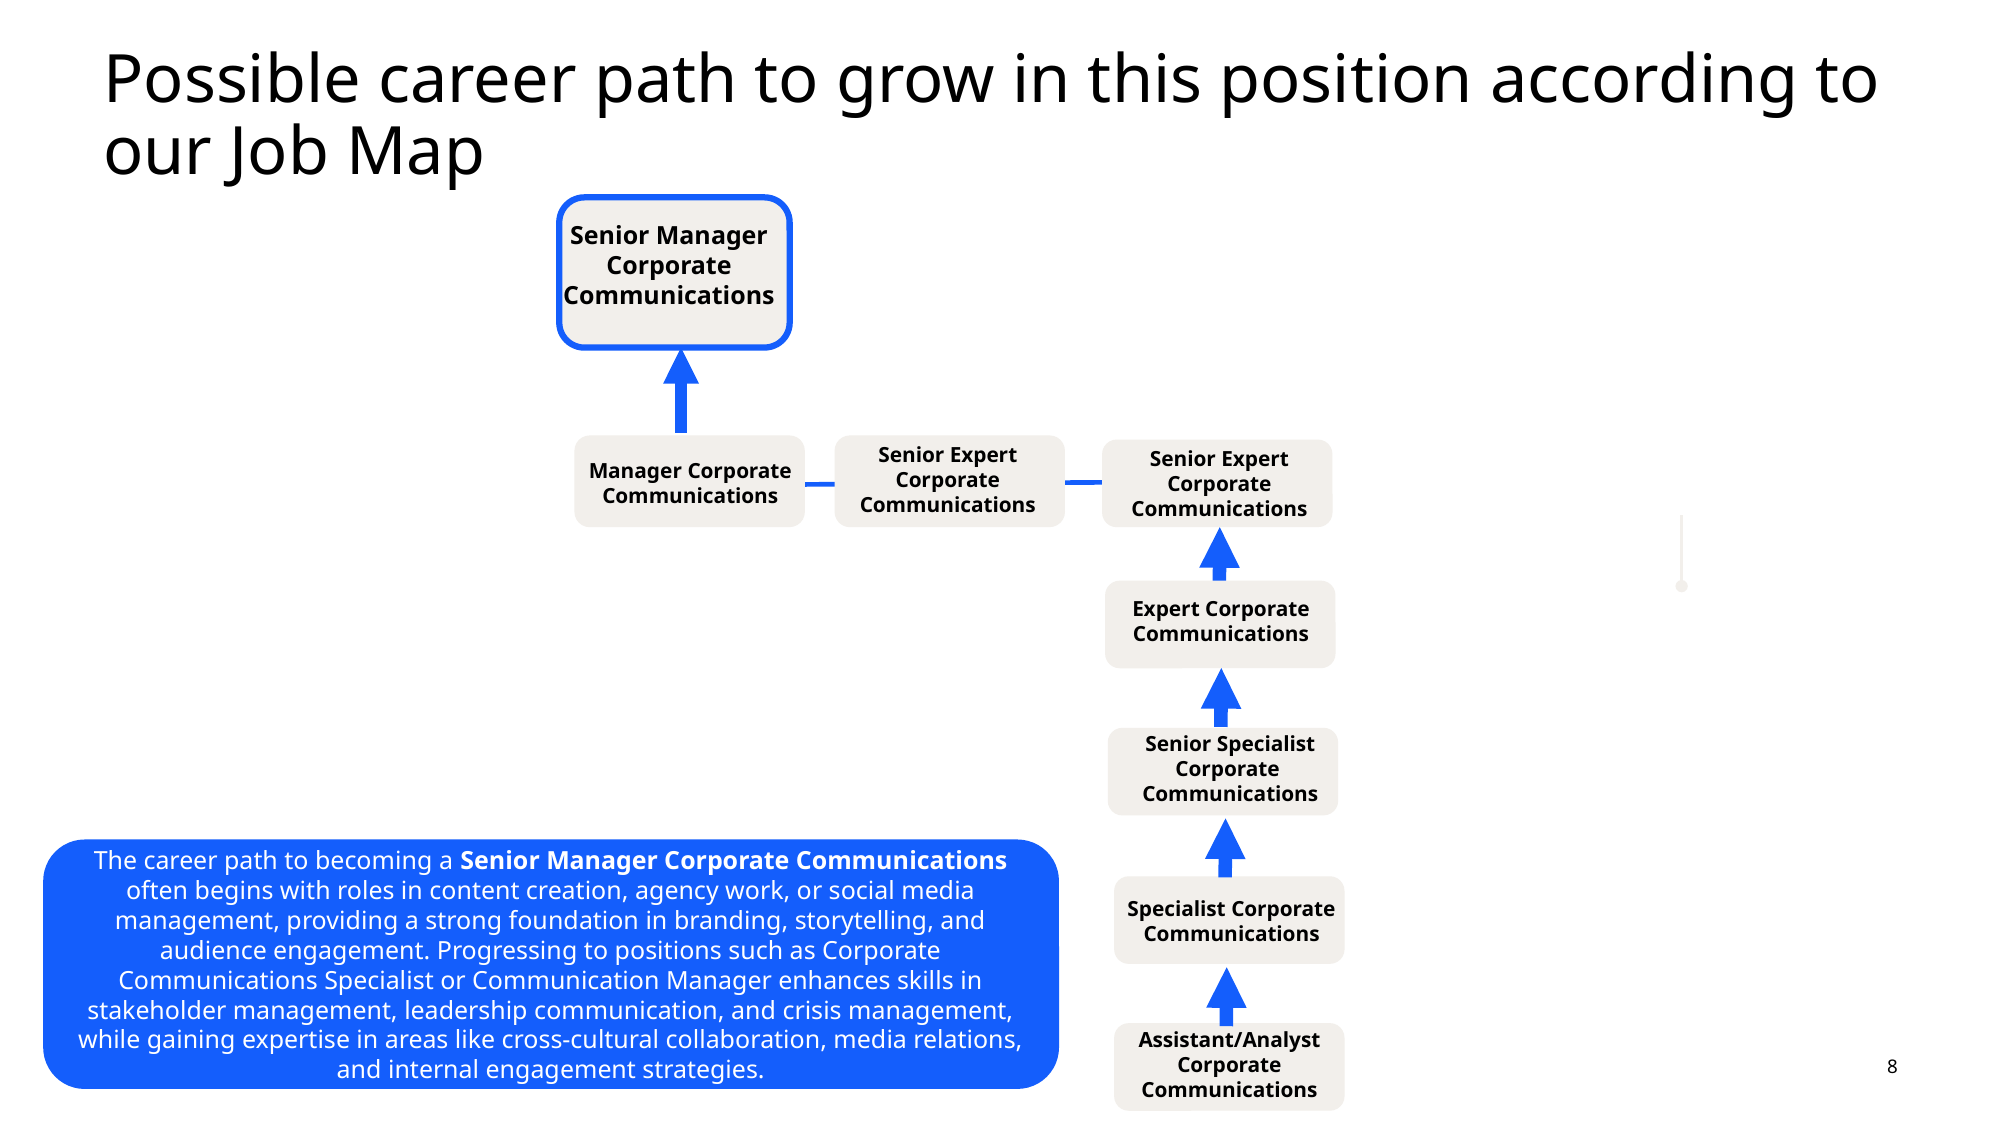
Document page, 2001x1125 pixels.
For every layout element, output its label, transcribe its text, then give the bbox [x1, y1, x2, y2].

slide_number 8 [1850, 1052, 1898, 1083]
title Possible career path to grow in this position according to our Job Map [103, 45, 1899, 175]
text_box The career path to becoming a Senior Manager Corporate Communications often begins with roles in content creation, agency work, or social media management, providing a strong foundation in branding, storytelling, and audience engagement. Progressing to positions such as Corporate Communications Specialist or Communication Manager enhances skills in stakeholder management, leadership communication, and crisis management, while gaining expertise in areas like cross-cultural collaboration, media relations, and internal engagement strategies. [42, 838, 551, 1091]
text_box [551, 197, 1682, 1125]
